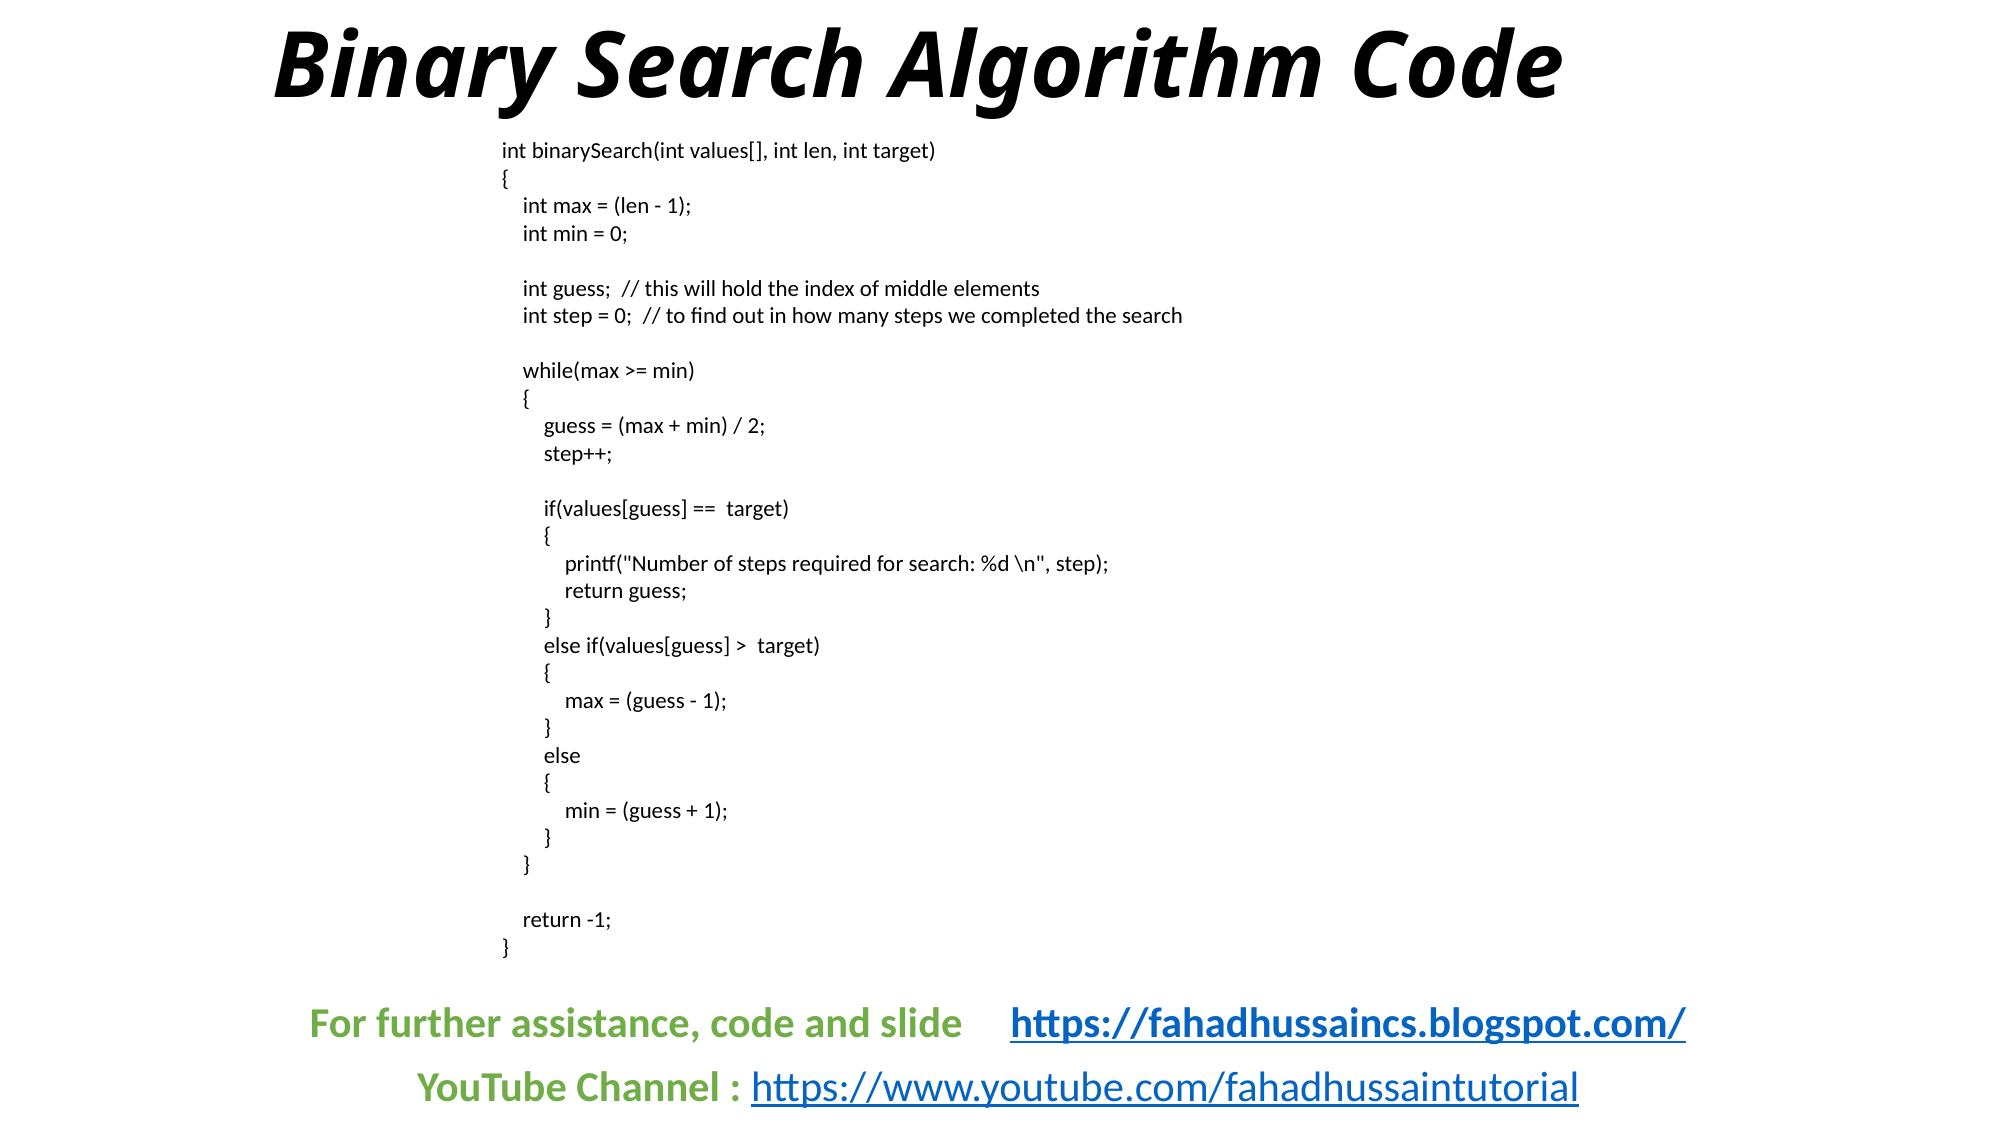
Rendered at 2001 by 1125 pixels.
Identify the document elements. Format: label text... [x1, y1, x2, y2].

subtitle For further assistance, code and slide https://fahadhussaincs.blogspot.com/ YouTube Channel : https://www.youtube.com/fahadhussaintutorial [18, 993, 1978, 1118]
text_box int binarySearch(int values[], int len, int target) { int max = (len - 1); int min = 0; int guess; // this will hold the index of middle elements int step = 0; // to find out in how many steps we completed the search while(max >= min) { guess = (max + min) / 2; step++; if(values[guess] == target) { printf("Number of steps required for search: %d \n", step); return guess; } else if(values[guess] > target) { max = (guess - 1); } else { min = (guess + 1); } } return -1; } [487, 128, 1613, 968]
title Binary Search Algorithm Code [180, 0, 1659, 125]
